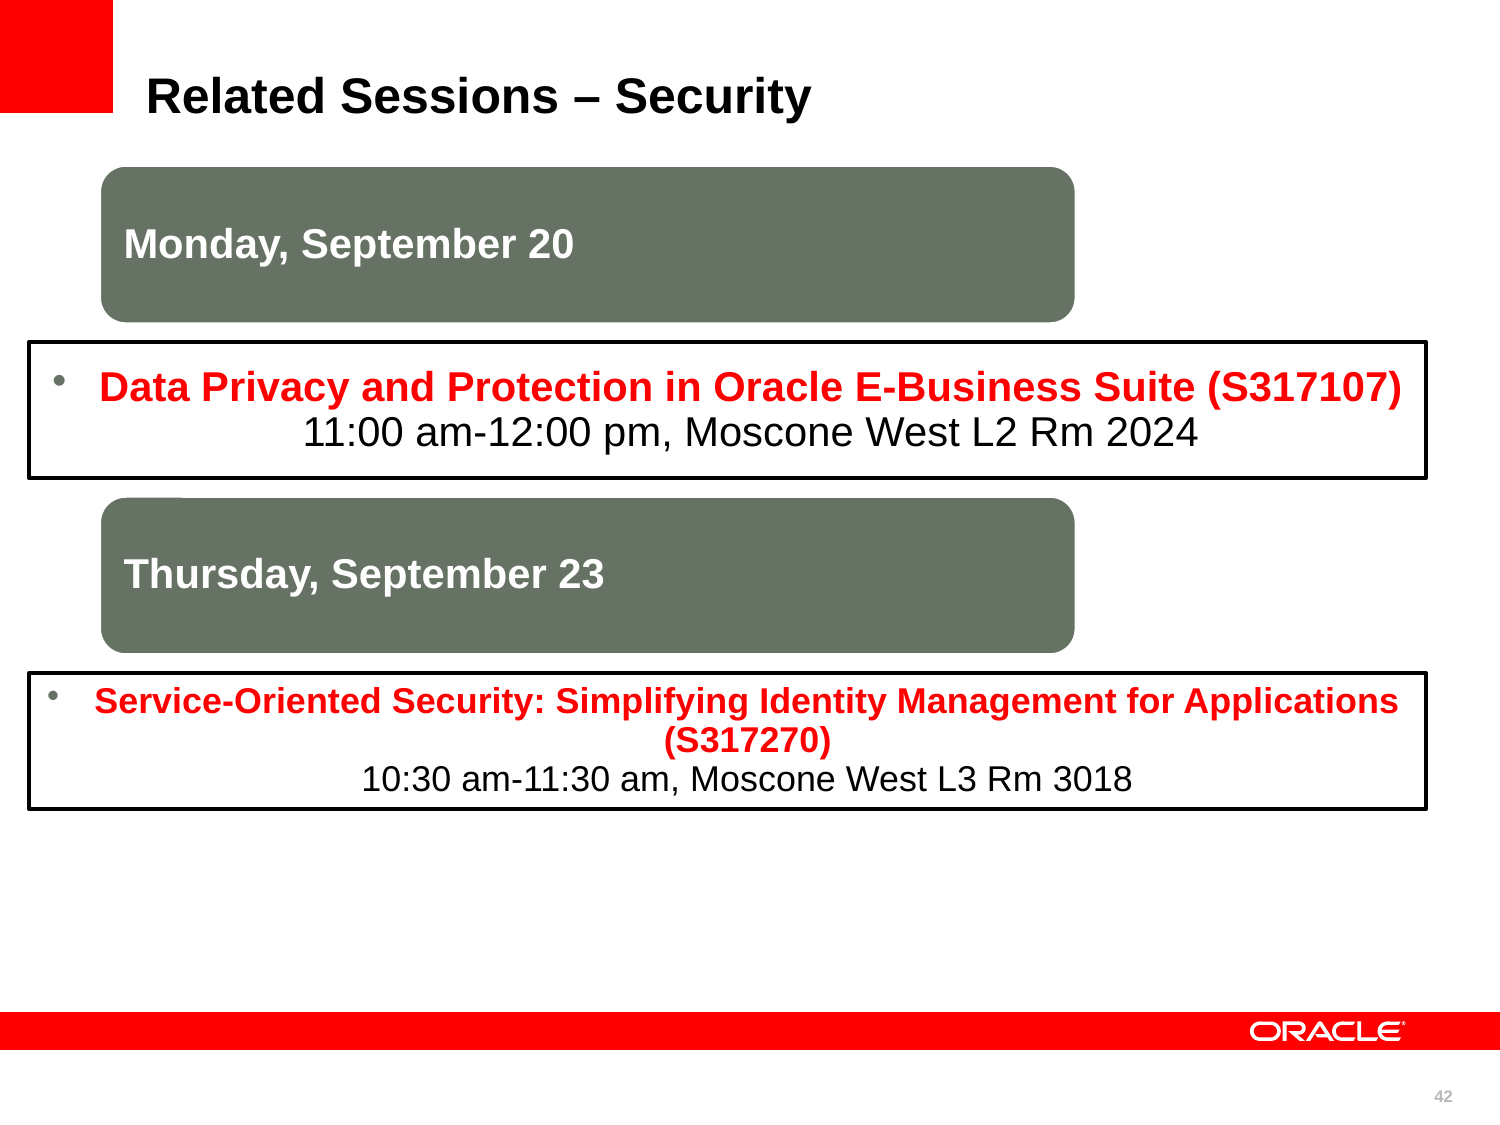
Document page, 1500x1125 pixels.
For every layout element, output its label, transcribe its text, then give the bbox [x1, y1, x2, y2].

picture [0, 1012, 1500, 1050]
title Related Sessions – Security [145, 63, 1390, 145]
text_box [28, 146, 1427, 810]
picture [0, 0, 113, 113]
